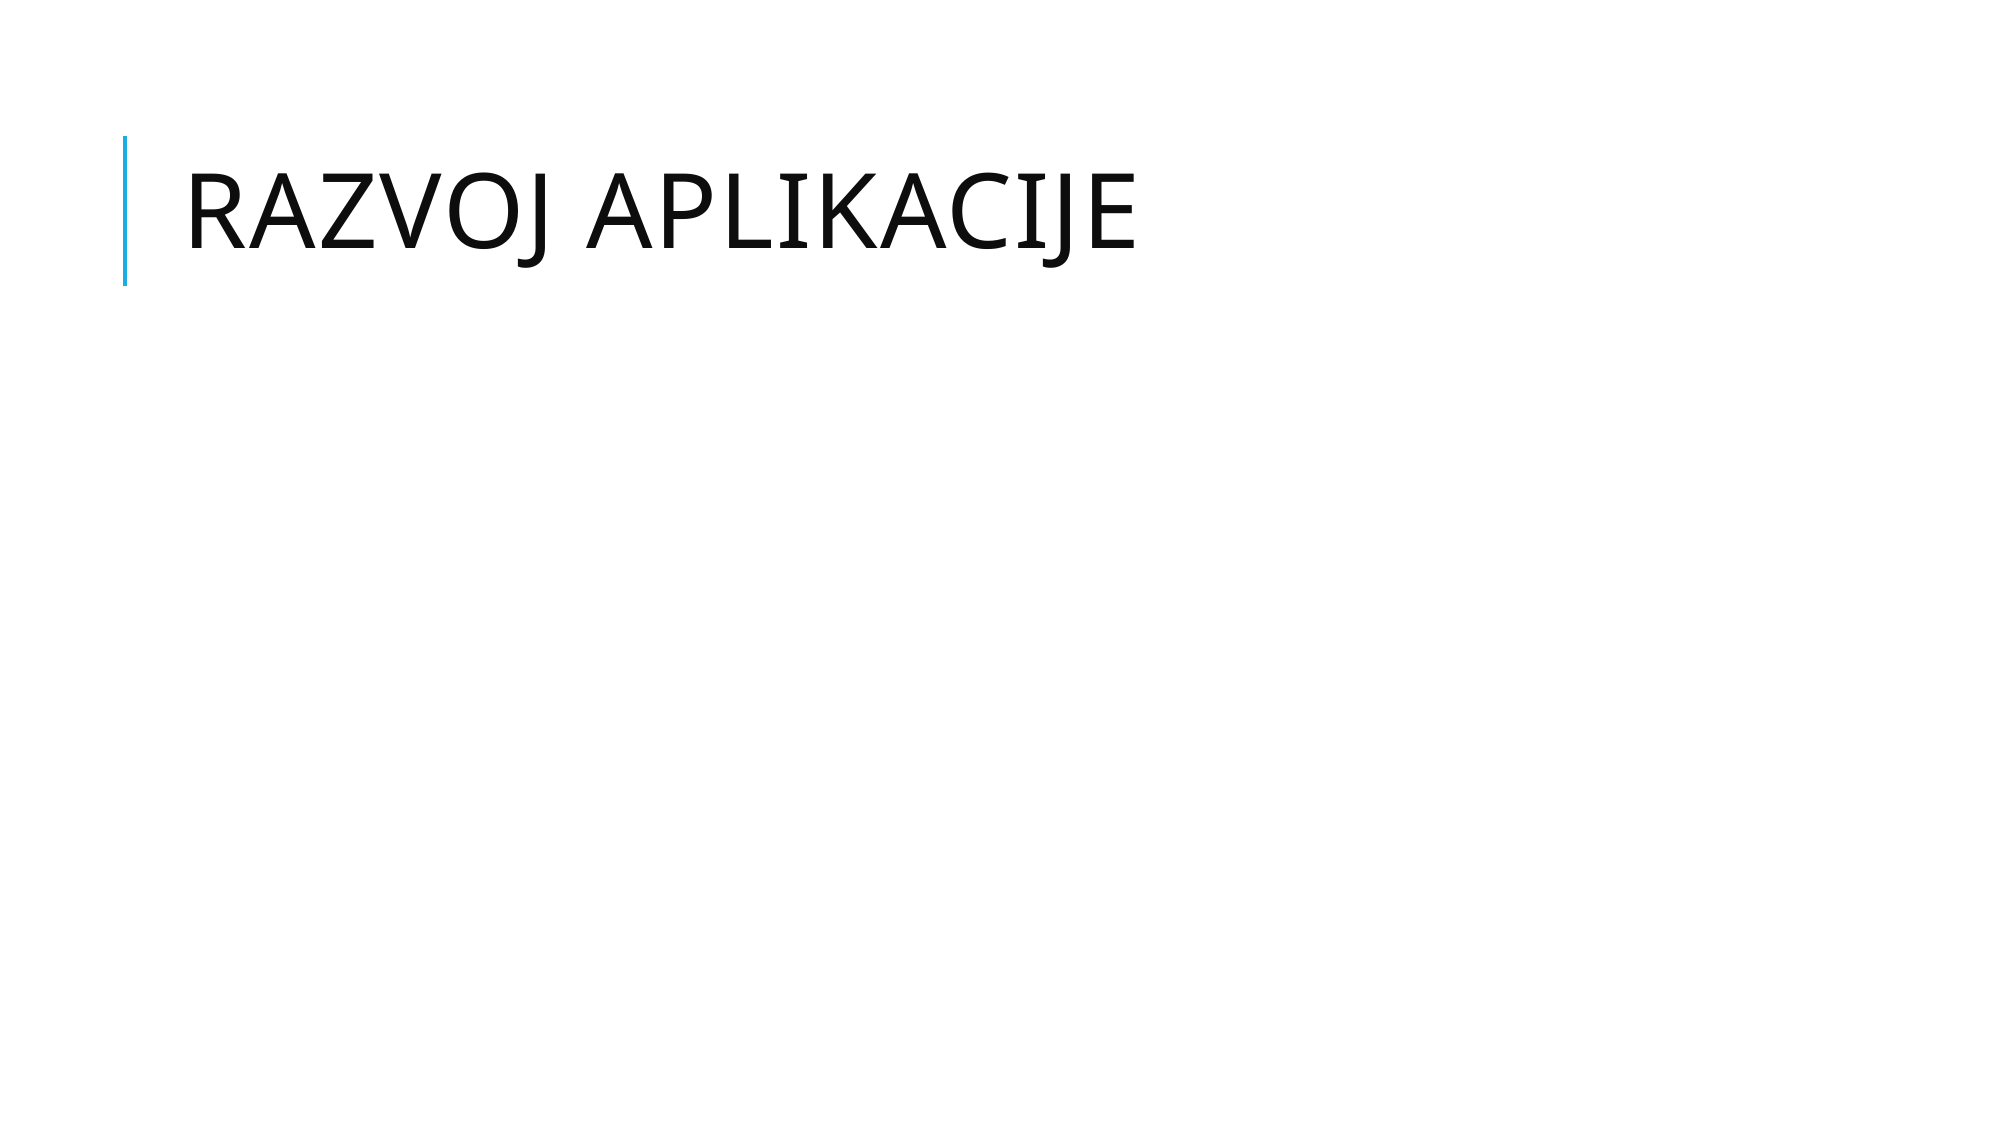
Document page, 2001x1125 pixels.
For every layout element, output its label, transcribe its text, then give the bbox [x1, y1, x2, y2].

title Razvoj aplikacije [168, 96, 1763, 342]
